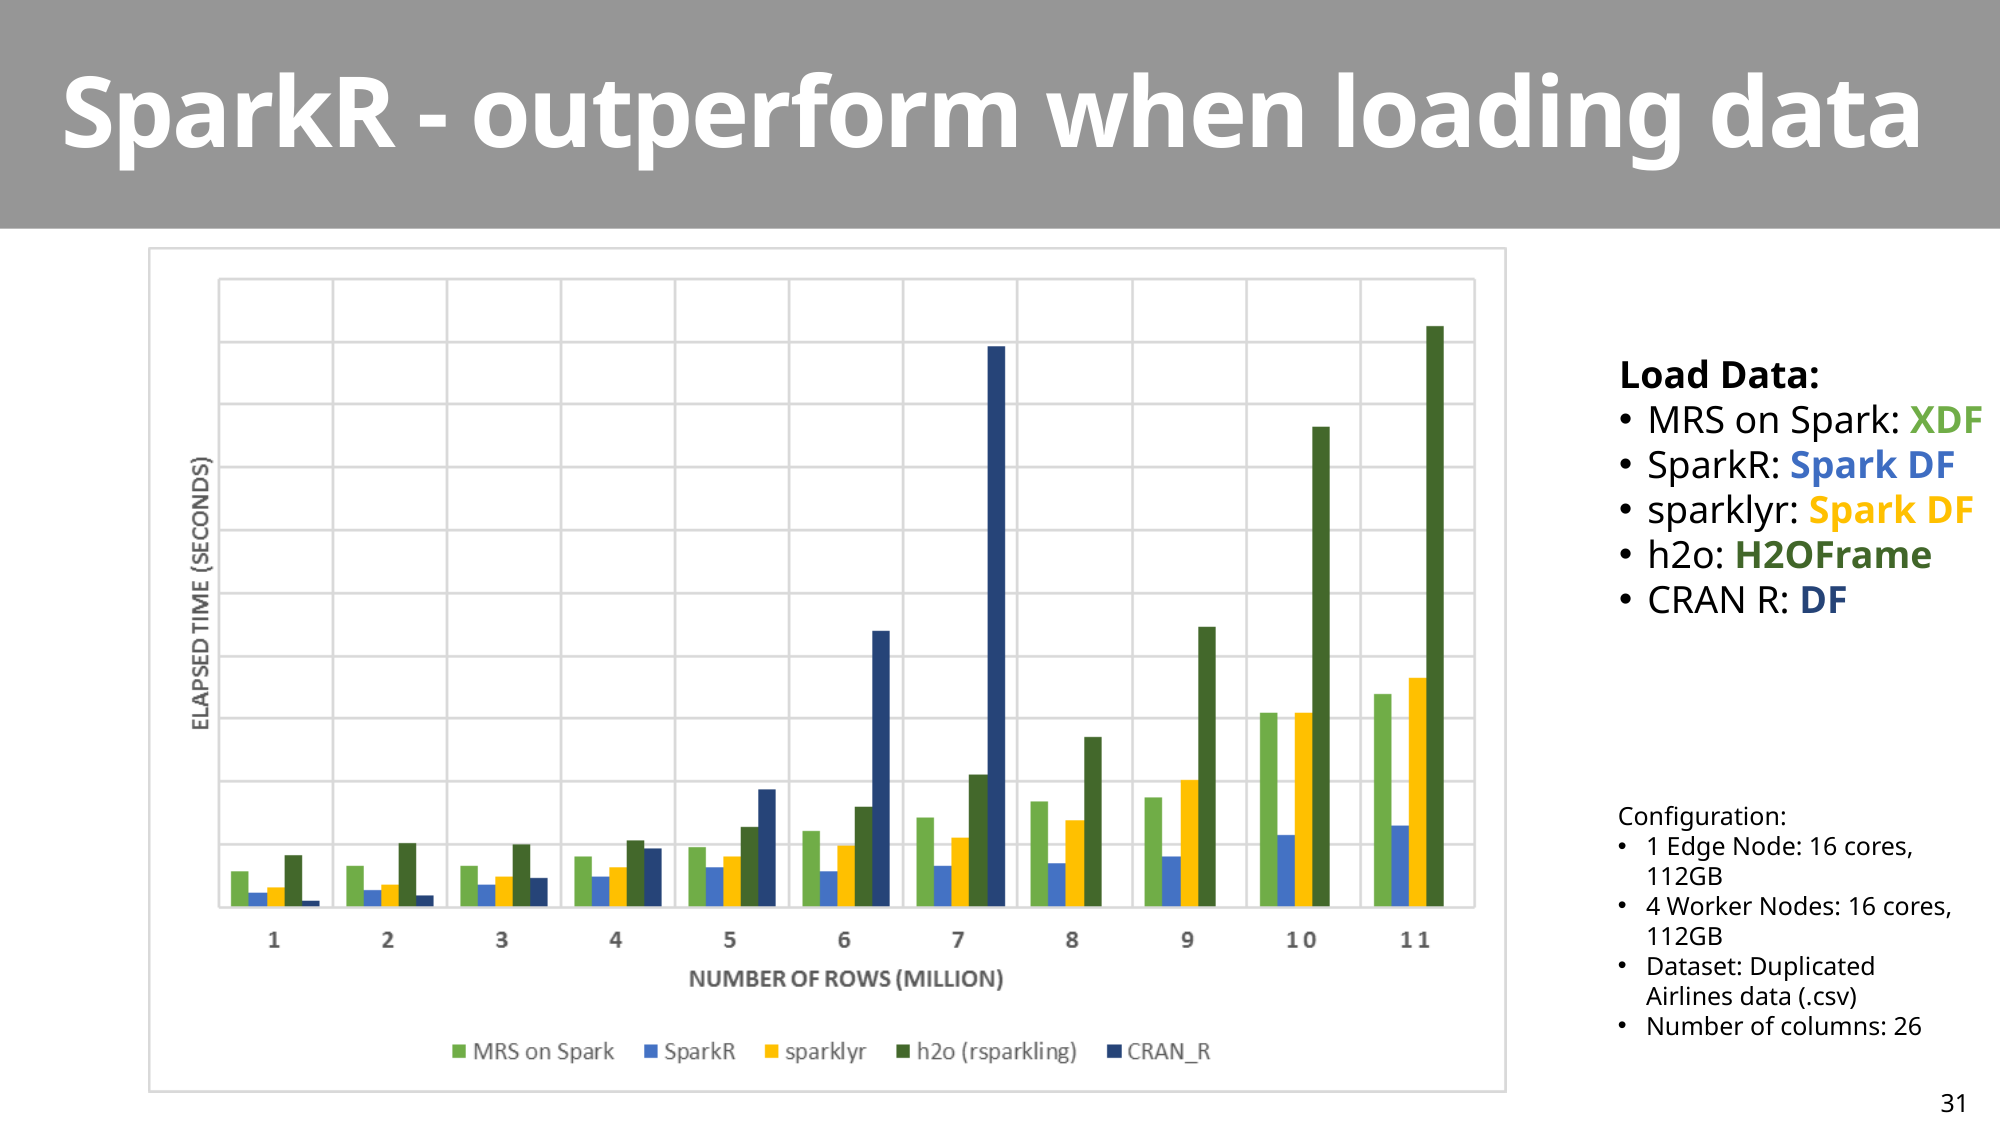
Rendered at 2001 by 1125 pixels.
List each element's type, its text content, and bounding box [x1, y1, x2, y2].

text_box Load Data: MRS on Spark: XDF SparkR: Spark DF sparklyr: Spark DF h2o: H2OFrame CRAN R: DF [1604, 343, 2000, 629]
picture [147, 247, 1507, 1093]
text_box 31 [1925, 1079, 2000, 1125]
text_box Configuration: 1 Edge Node: 16 cores, 112GB 4 Worker Nodes: 16 cores, 112GB Dataset: Duplicated Airlines data (.csv) Number of columns: 26 [1603, 793, 1972, 1048]
text_box [0, 0, 2000, 229]
text_box SparkR - outperform when loading data [37, 47, 1986, 196]
